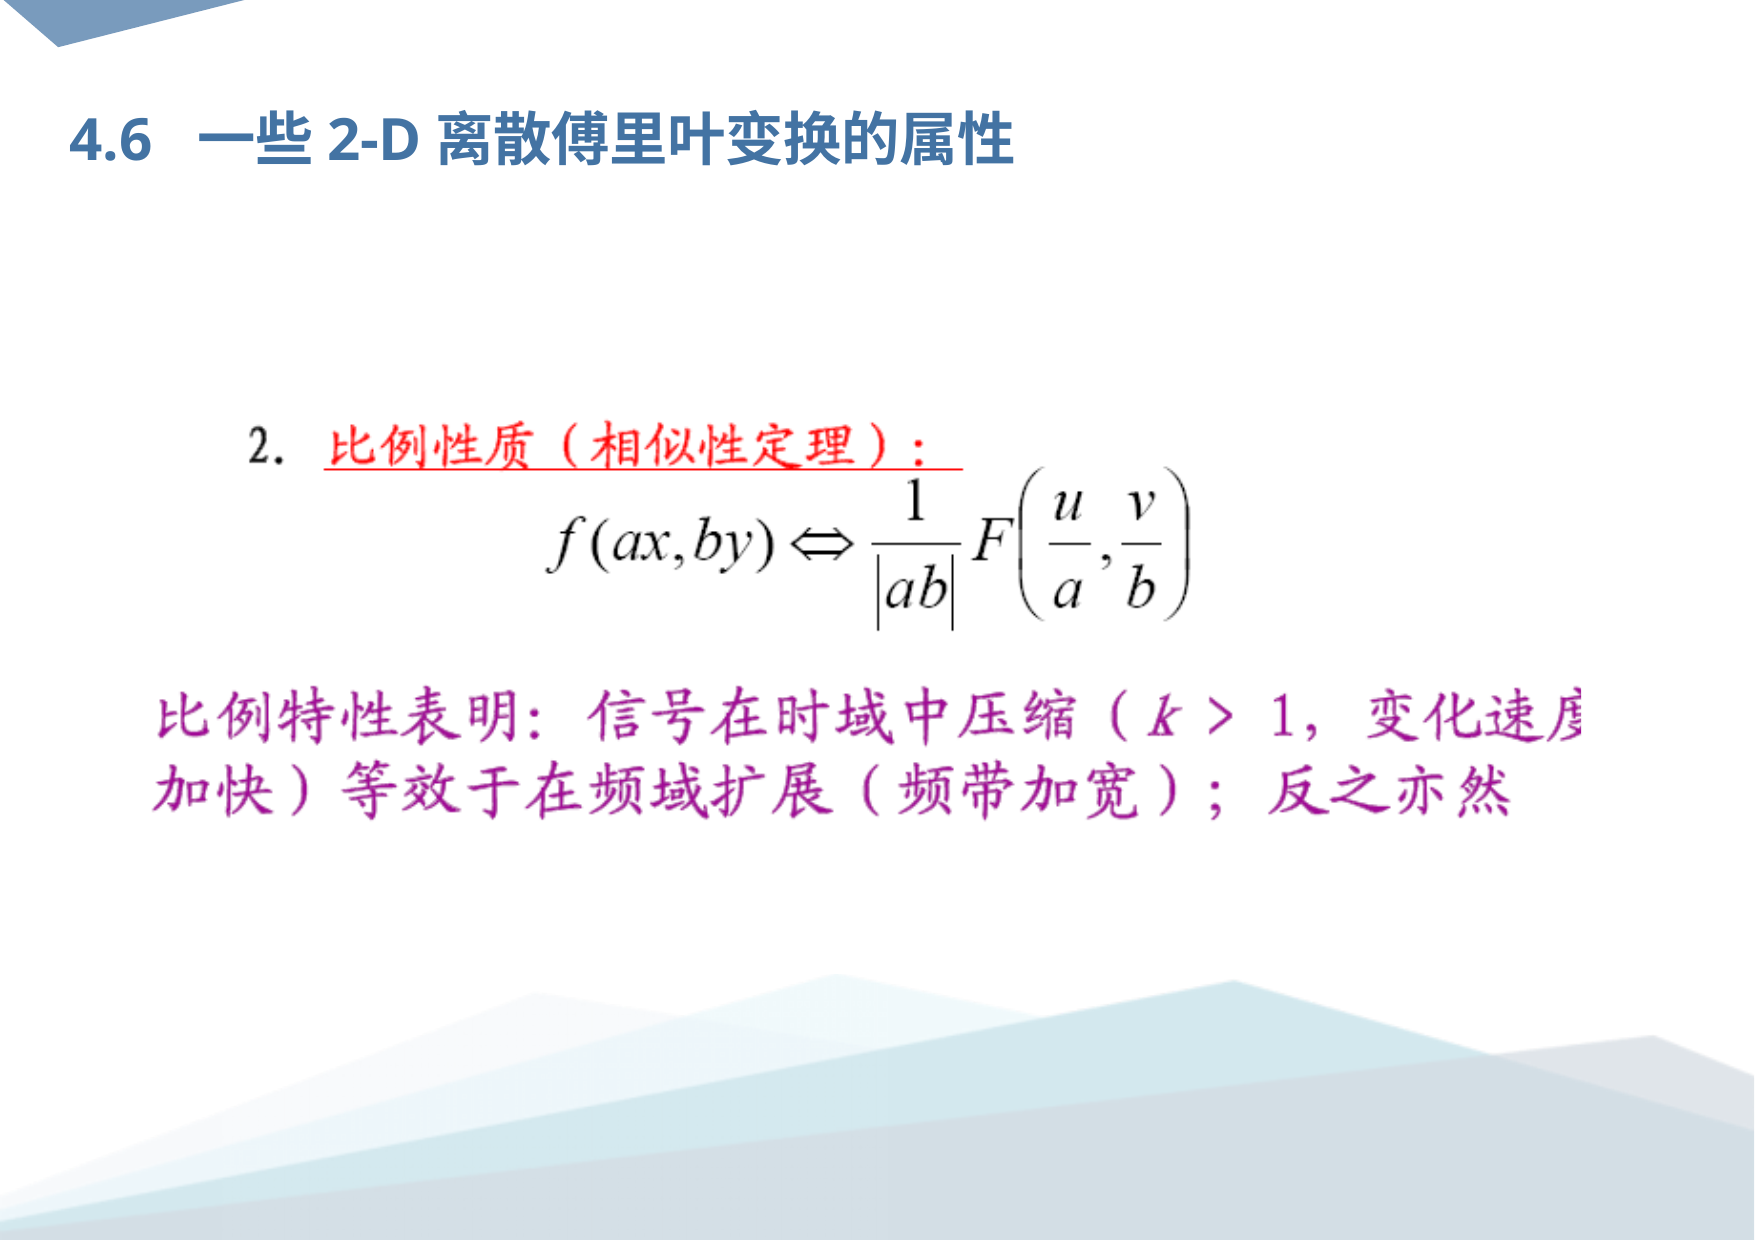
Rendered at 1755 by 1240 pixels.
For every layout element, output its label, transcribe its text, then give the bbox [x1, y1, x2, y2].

text_box 4.6 一些2-D离散傅里叶变换的属性 [54, 94, 1031, 180]
picture [0, 974, 1755, 1240]
text_box [3, 0, 245, 48]
picture [122, 372, 1582, 845]
